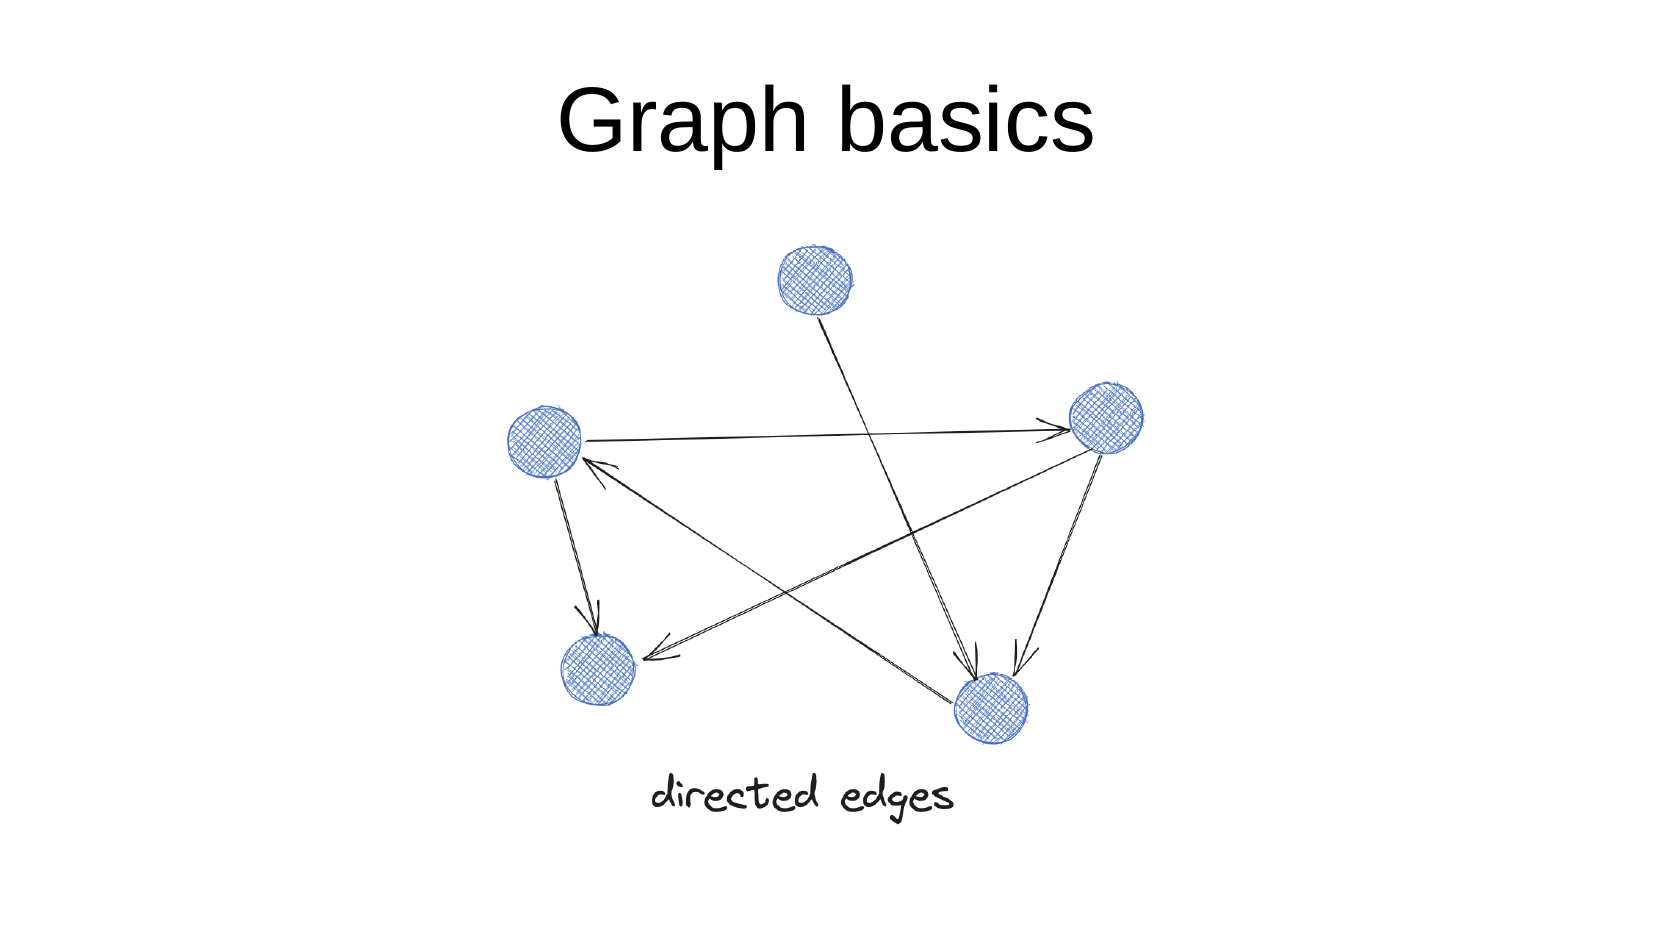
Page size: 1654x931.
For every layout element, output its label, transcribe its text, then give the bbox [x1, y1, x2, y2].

text_box Graph basics [82, 37, 1571, 193]
picture [391, 192, 1200, 864]
